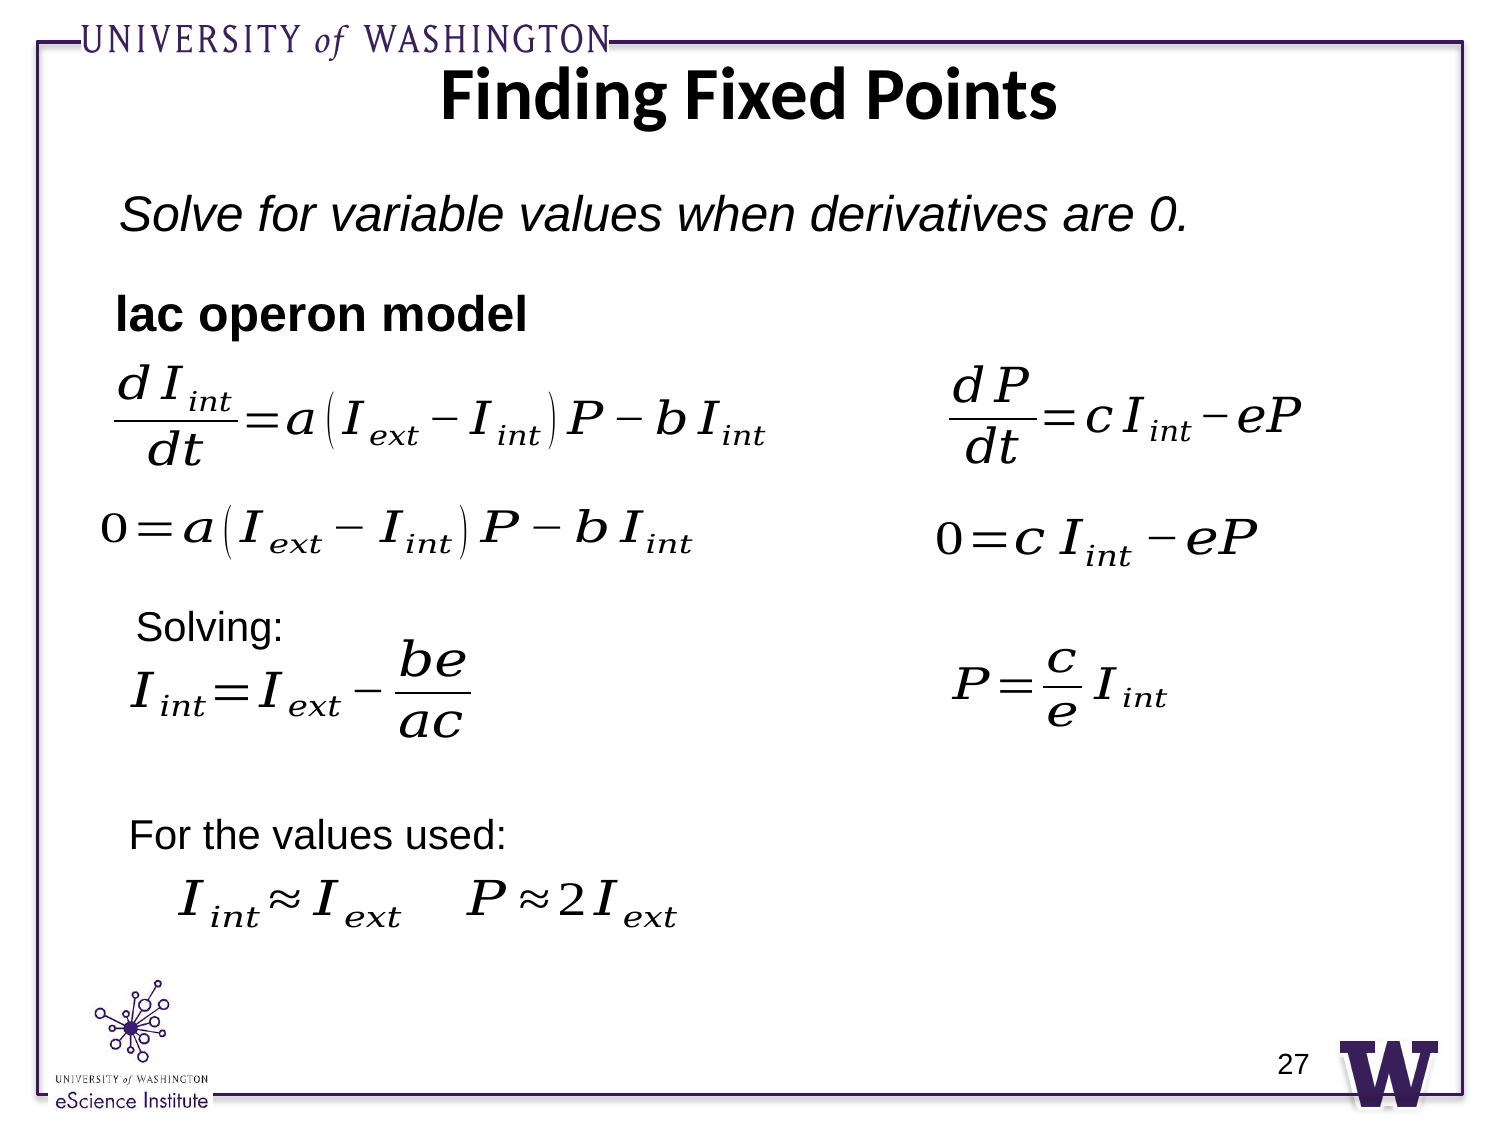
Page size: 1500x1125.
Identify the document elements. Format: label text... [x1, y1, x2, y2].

text_box Solving: [120, 592, 299, 657]
picture [1350, 1041, 1438, 1093]
title Finding Fixed Points [75, 37, 1425, 175]
text_box Solve for variable values when derivatives are 0. [104, 174, 1207, 249]
text_box lac operon model [100, 273, 544, 349]
picture [81, 24, 609, 37]
picture [48, 978, 213, 1113]
text_box For the values used: [113, 800, 523, 865]
picture [1340, 1096, 1438, 1107]
slide_number 27 [1262, 1037, 1350, 1098]
